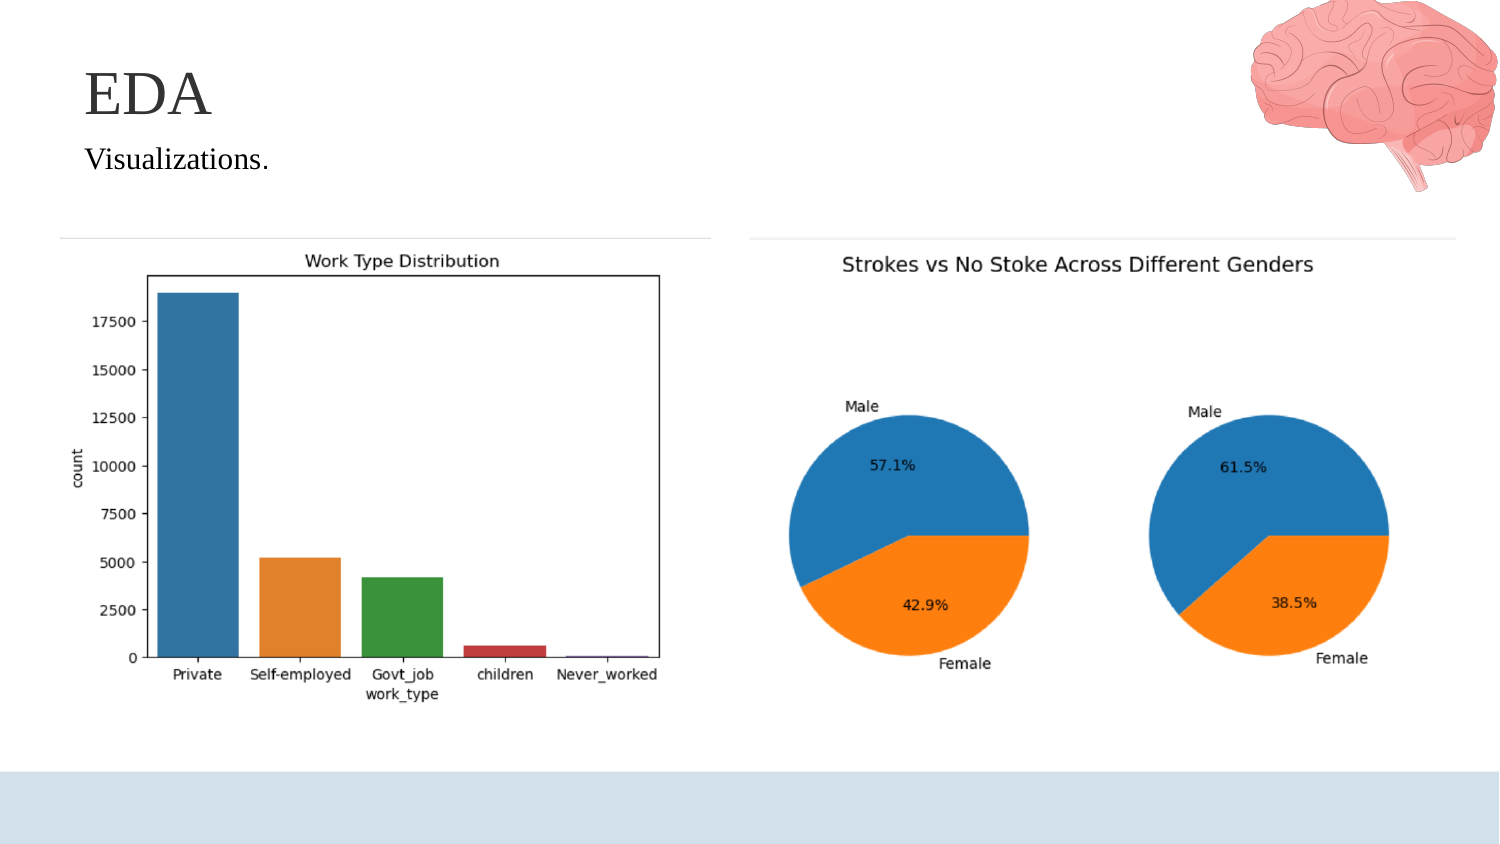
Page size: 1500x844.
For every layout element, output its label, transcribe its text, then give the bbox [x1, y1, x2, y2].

picture [59, 237, 711, 722]
text_box Visualizations. [69, 130, 702, 183]
picture [749, 237, 1456, 709]
title EDA [69, 36, 1229, 131]
picture [1234, 0, 1500, 204]
